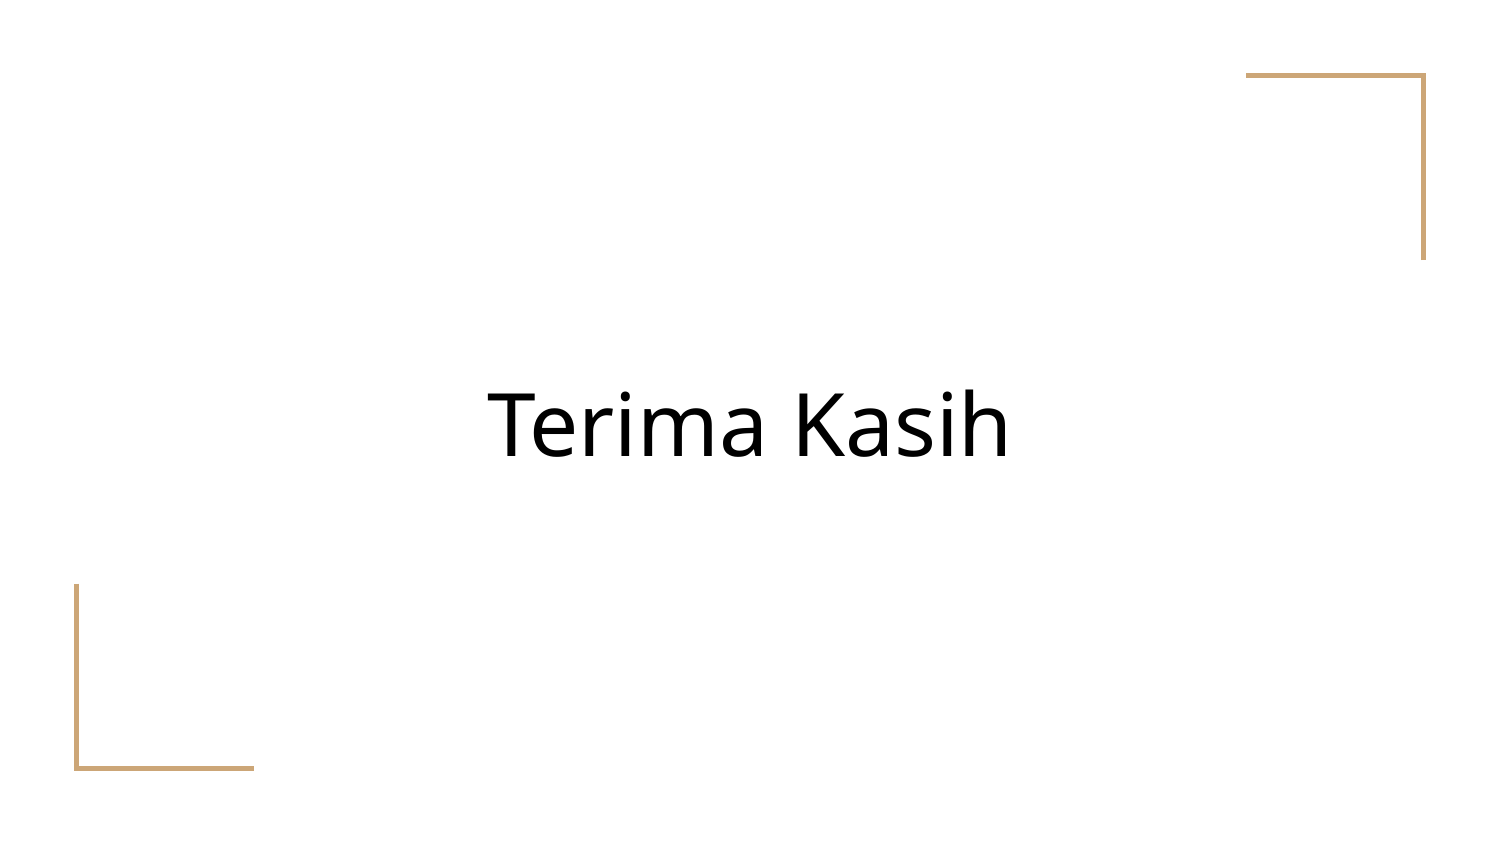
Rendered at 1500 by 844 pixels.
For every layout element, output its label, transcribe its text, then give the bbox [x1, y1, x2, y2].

title Terima Kasih [126, 296, 1374, 548]
